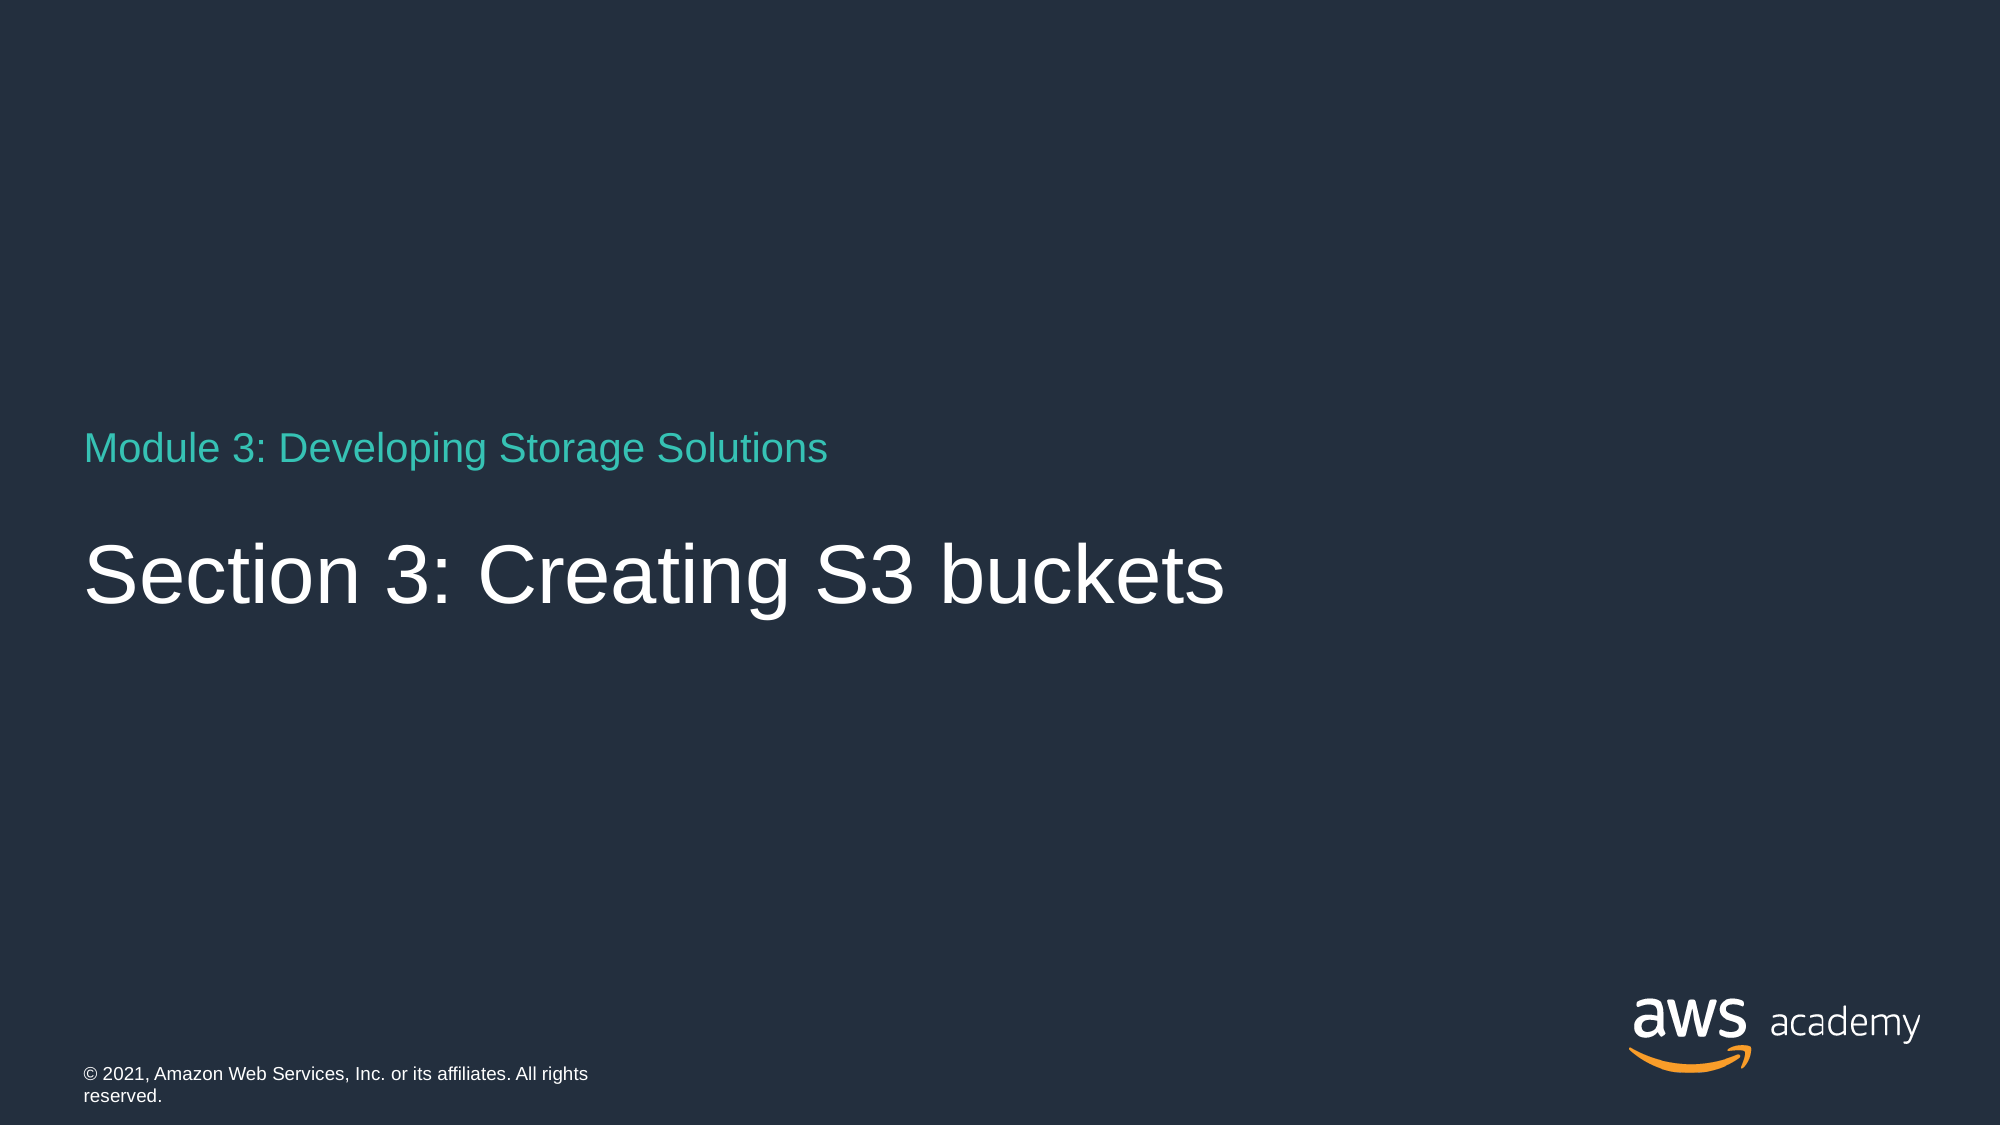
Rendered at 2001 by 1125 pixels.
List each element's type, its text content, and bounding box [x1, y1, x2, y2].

picture [1629, 998, 1920, 1073]
title Section 3: Creating S3 buckets [68, 523, 1932, 602]
list Module 3: Developing Storage Solutions [68, 418, 1391, 500]
